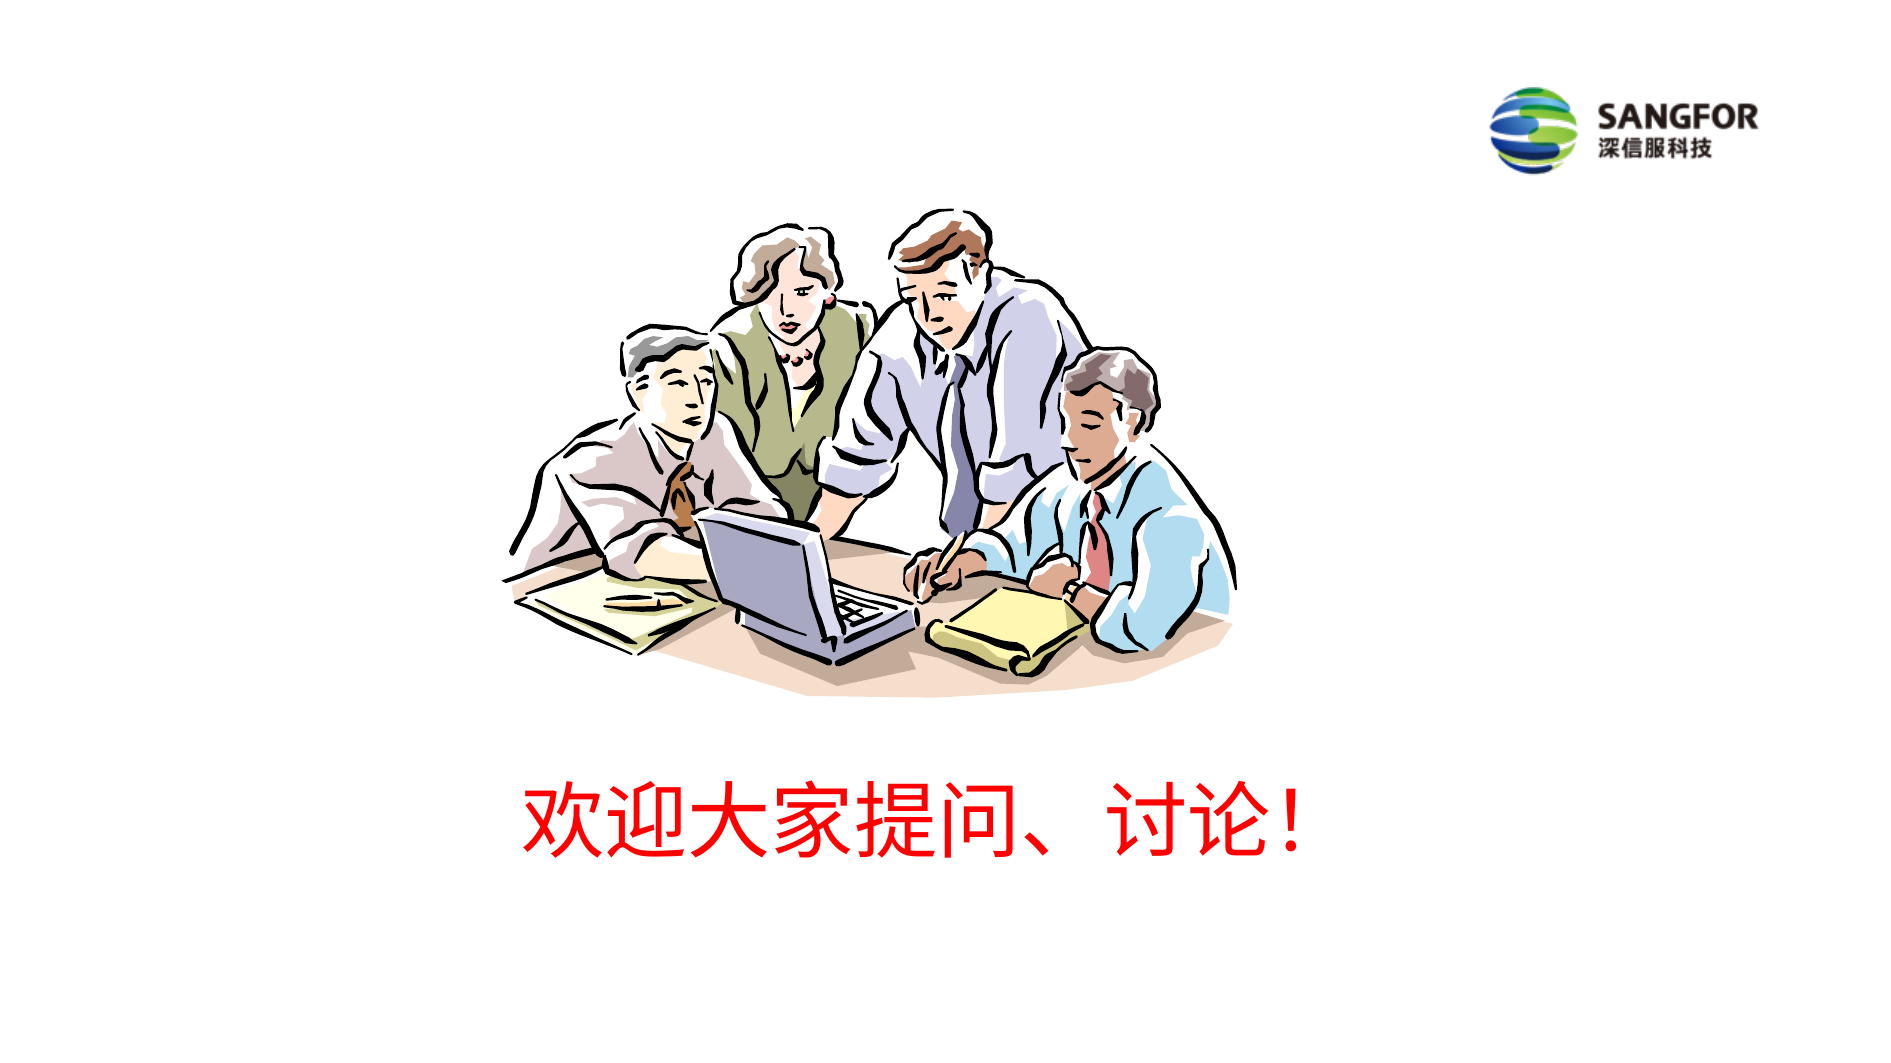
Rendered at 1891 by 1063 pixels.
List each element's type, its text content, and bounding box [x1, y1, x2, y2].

picture [1484, 83, 1765, 181]
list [492, 203, 1245, 703]
text_box 欢迎大家提问、讨论！ [363, 761, 1512, 914]
